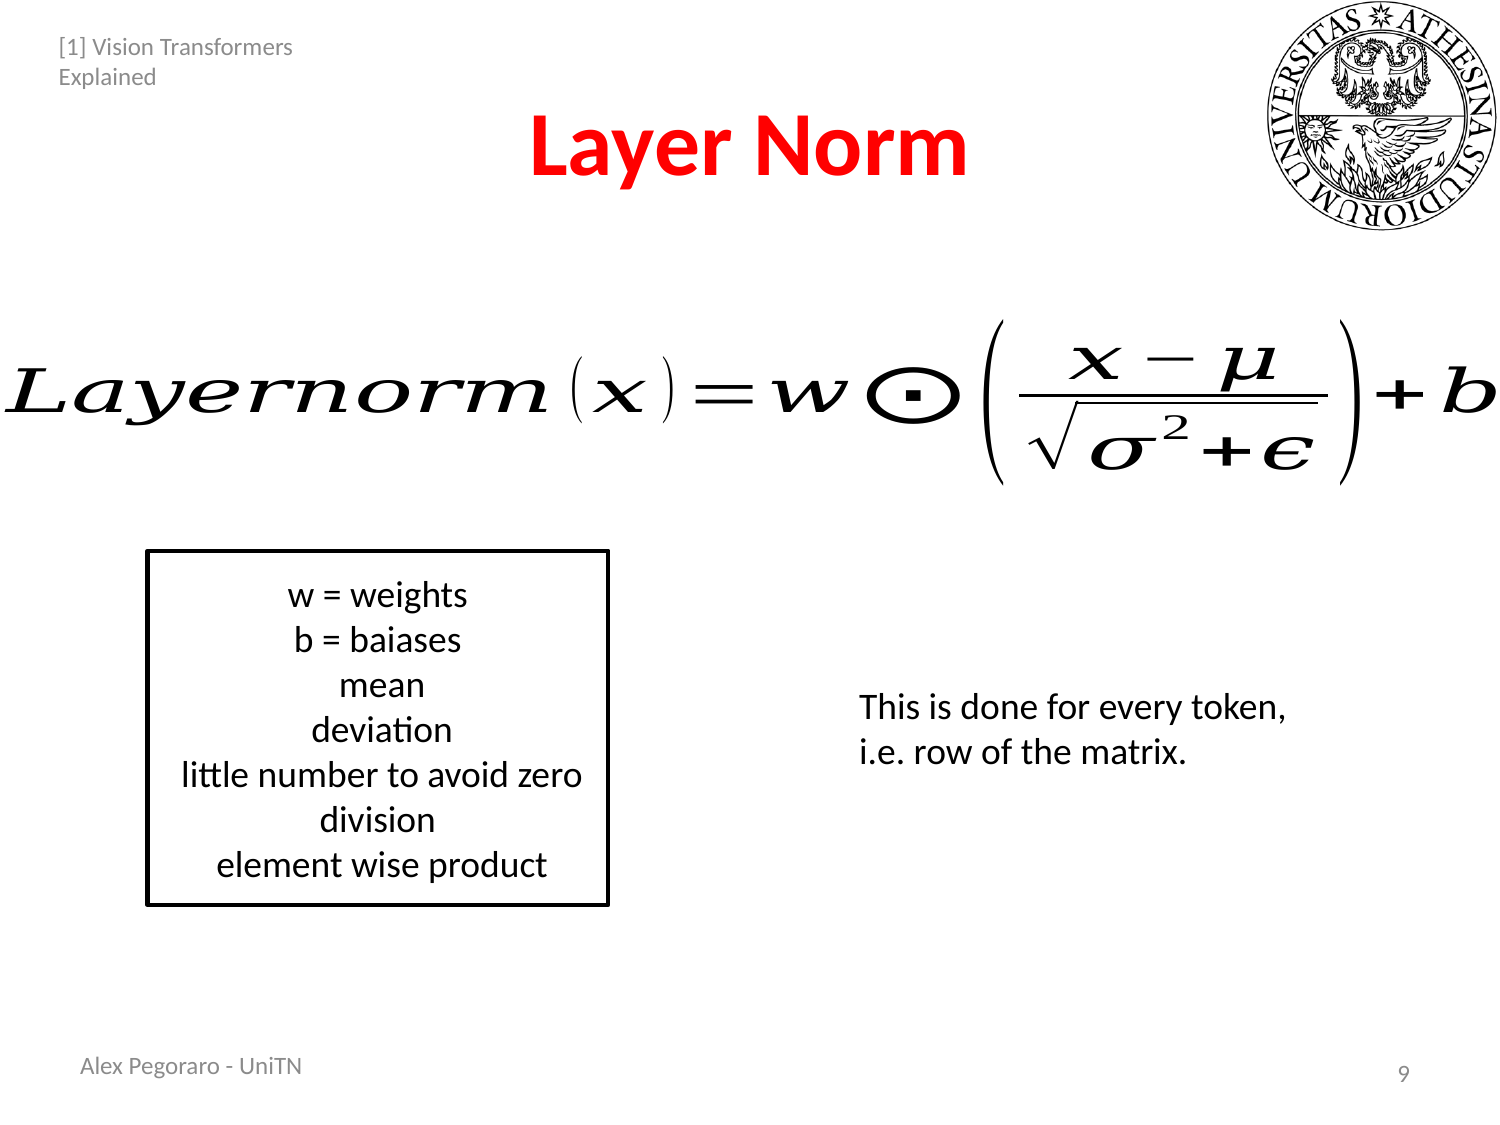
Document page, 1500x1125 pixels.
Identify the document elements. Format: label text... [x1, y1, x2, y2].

text_box This is done for every token, i.e. row of the matrix. [844, 674, 1317, 780]
picture [1265, 0, 1498, 232]
title Layer Norm [75, 45, 1260, 233]
slide_number 9 [1074, 1042, 1425, 1103]
text_box Alex Pegoraro - UniTN [64, 1034, 415, 1095]
text_box [1] Vision Transformers Explained [43, 30, 394, 91]
